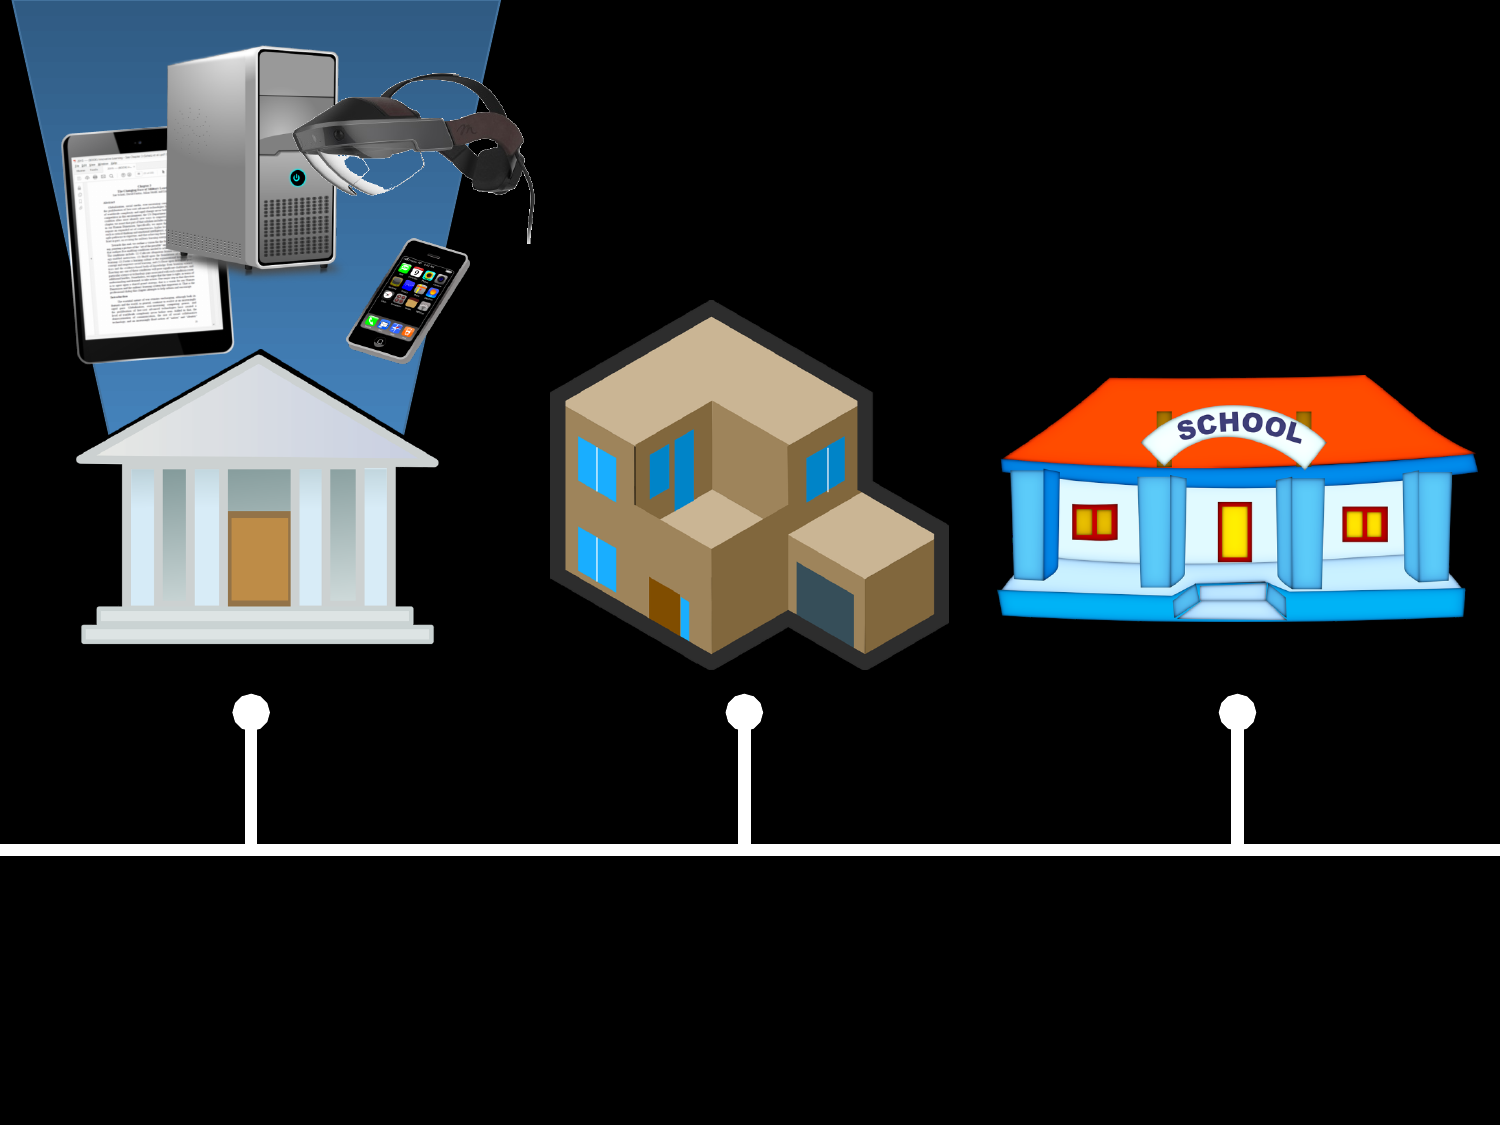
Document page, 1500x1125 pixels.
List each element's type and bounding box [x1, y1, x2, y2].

picture [61, 134, 68, 221]
text_box [68, 44, 541, 364]
picture [550, 300, 949, 670]
picture [997, 375, 1478, 622]
picture [68, 364, 443, 647]
text_box [11, 0, 502, 254]
